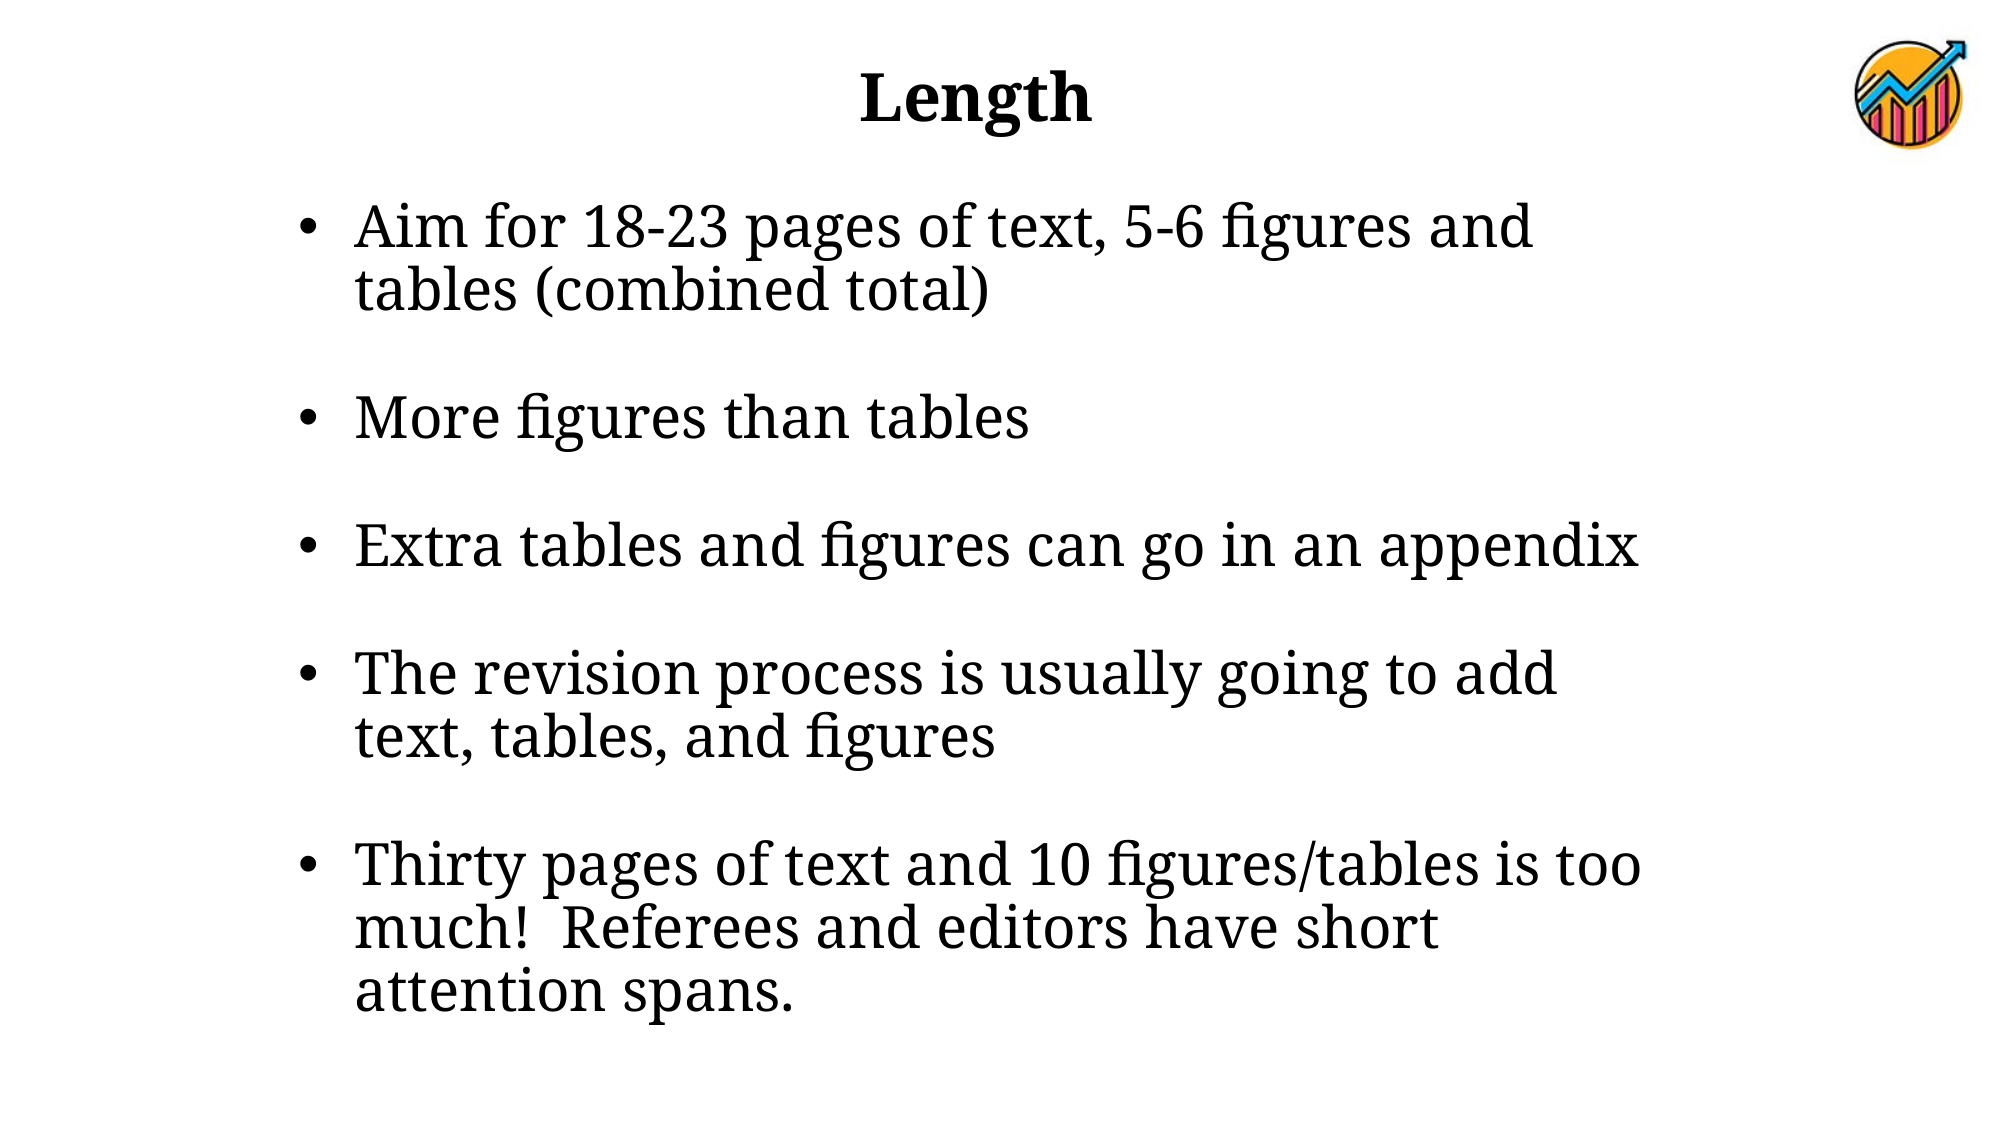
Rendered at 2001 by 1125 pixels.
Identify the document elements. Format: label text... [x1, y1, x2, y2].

text_box Length [844, 62, 1110, 142]
picture [1820, 5, 2000, 185]
text_box Aim for 18-23 pages of text, 5-6 figures and tables (combined total) More figures than tables Extra tables and figures can go in an appendix The revision process is usually going to add text, tables, and figures Thirty pages of text and 10 figures/tables is too much! Referees and editors have short attention spans. [283, 108, 1671, 746]
